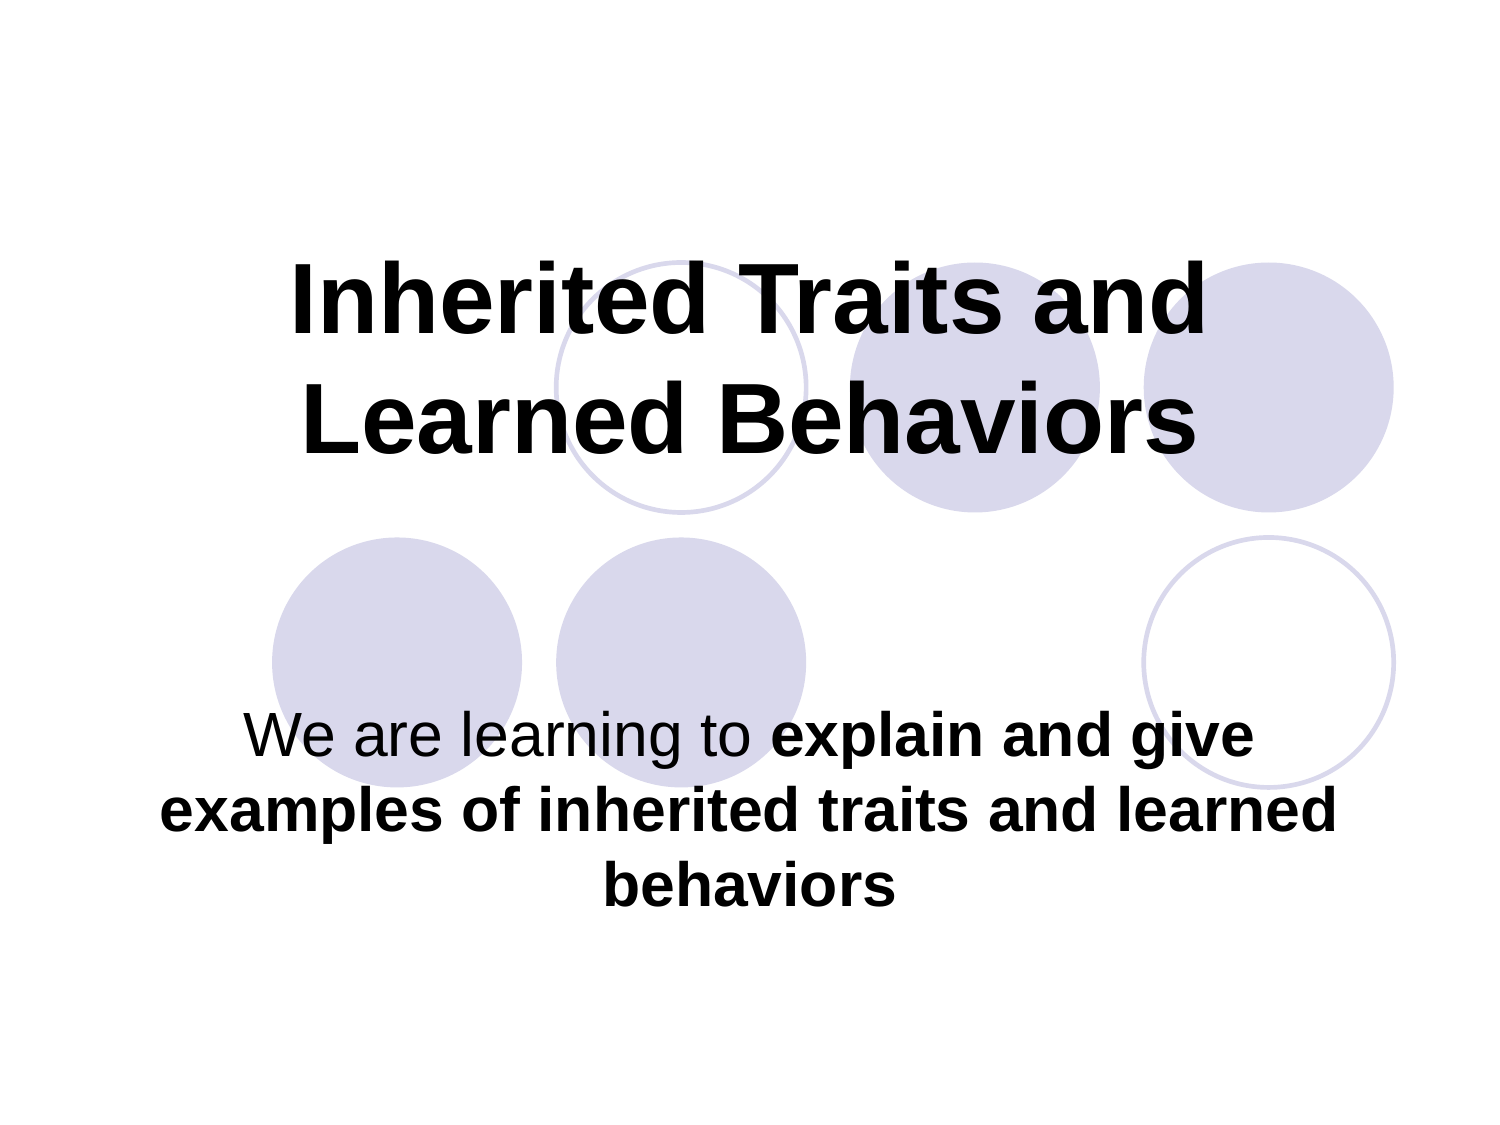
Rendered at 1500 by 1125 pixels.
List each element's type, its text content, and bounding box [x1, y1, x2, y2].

title Inherited Traits and Learned Behaviors We are learning to explain and give examples of inherited traits and learned behaviors [112, 200, 1388, 1036]
